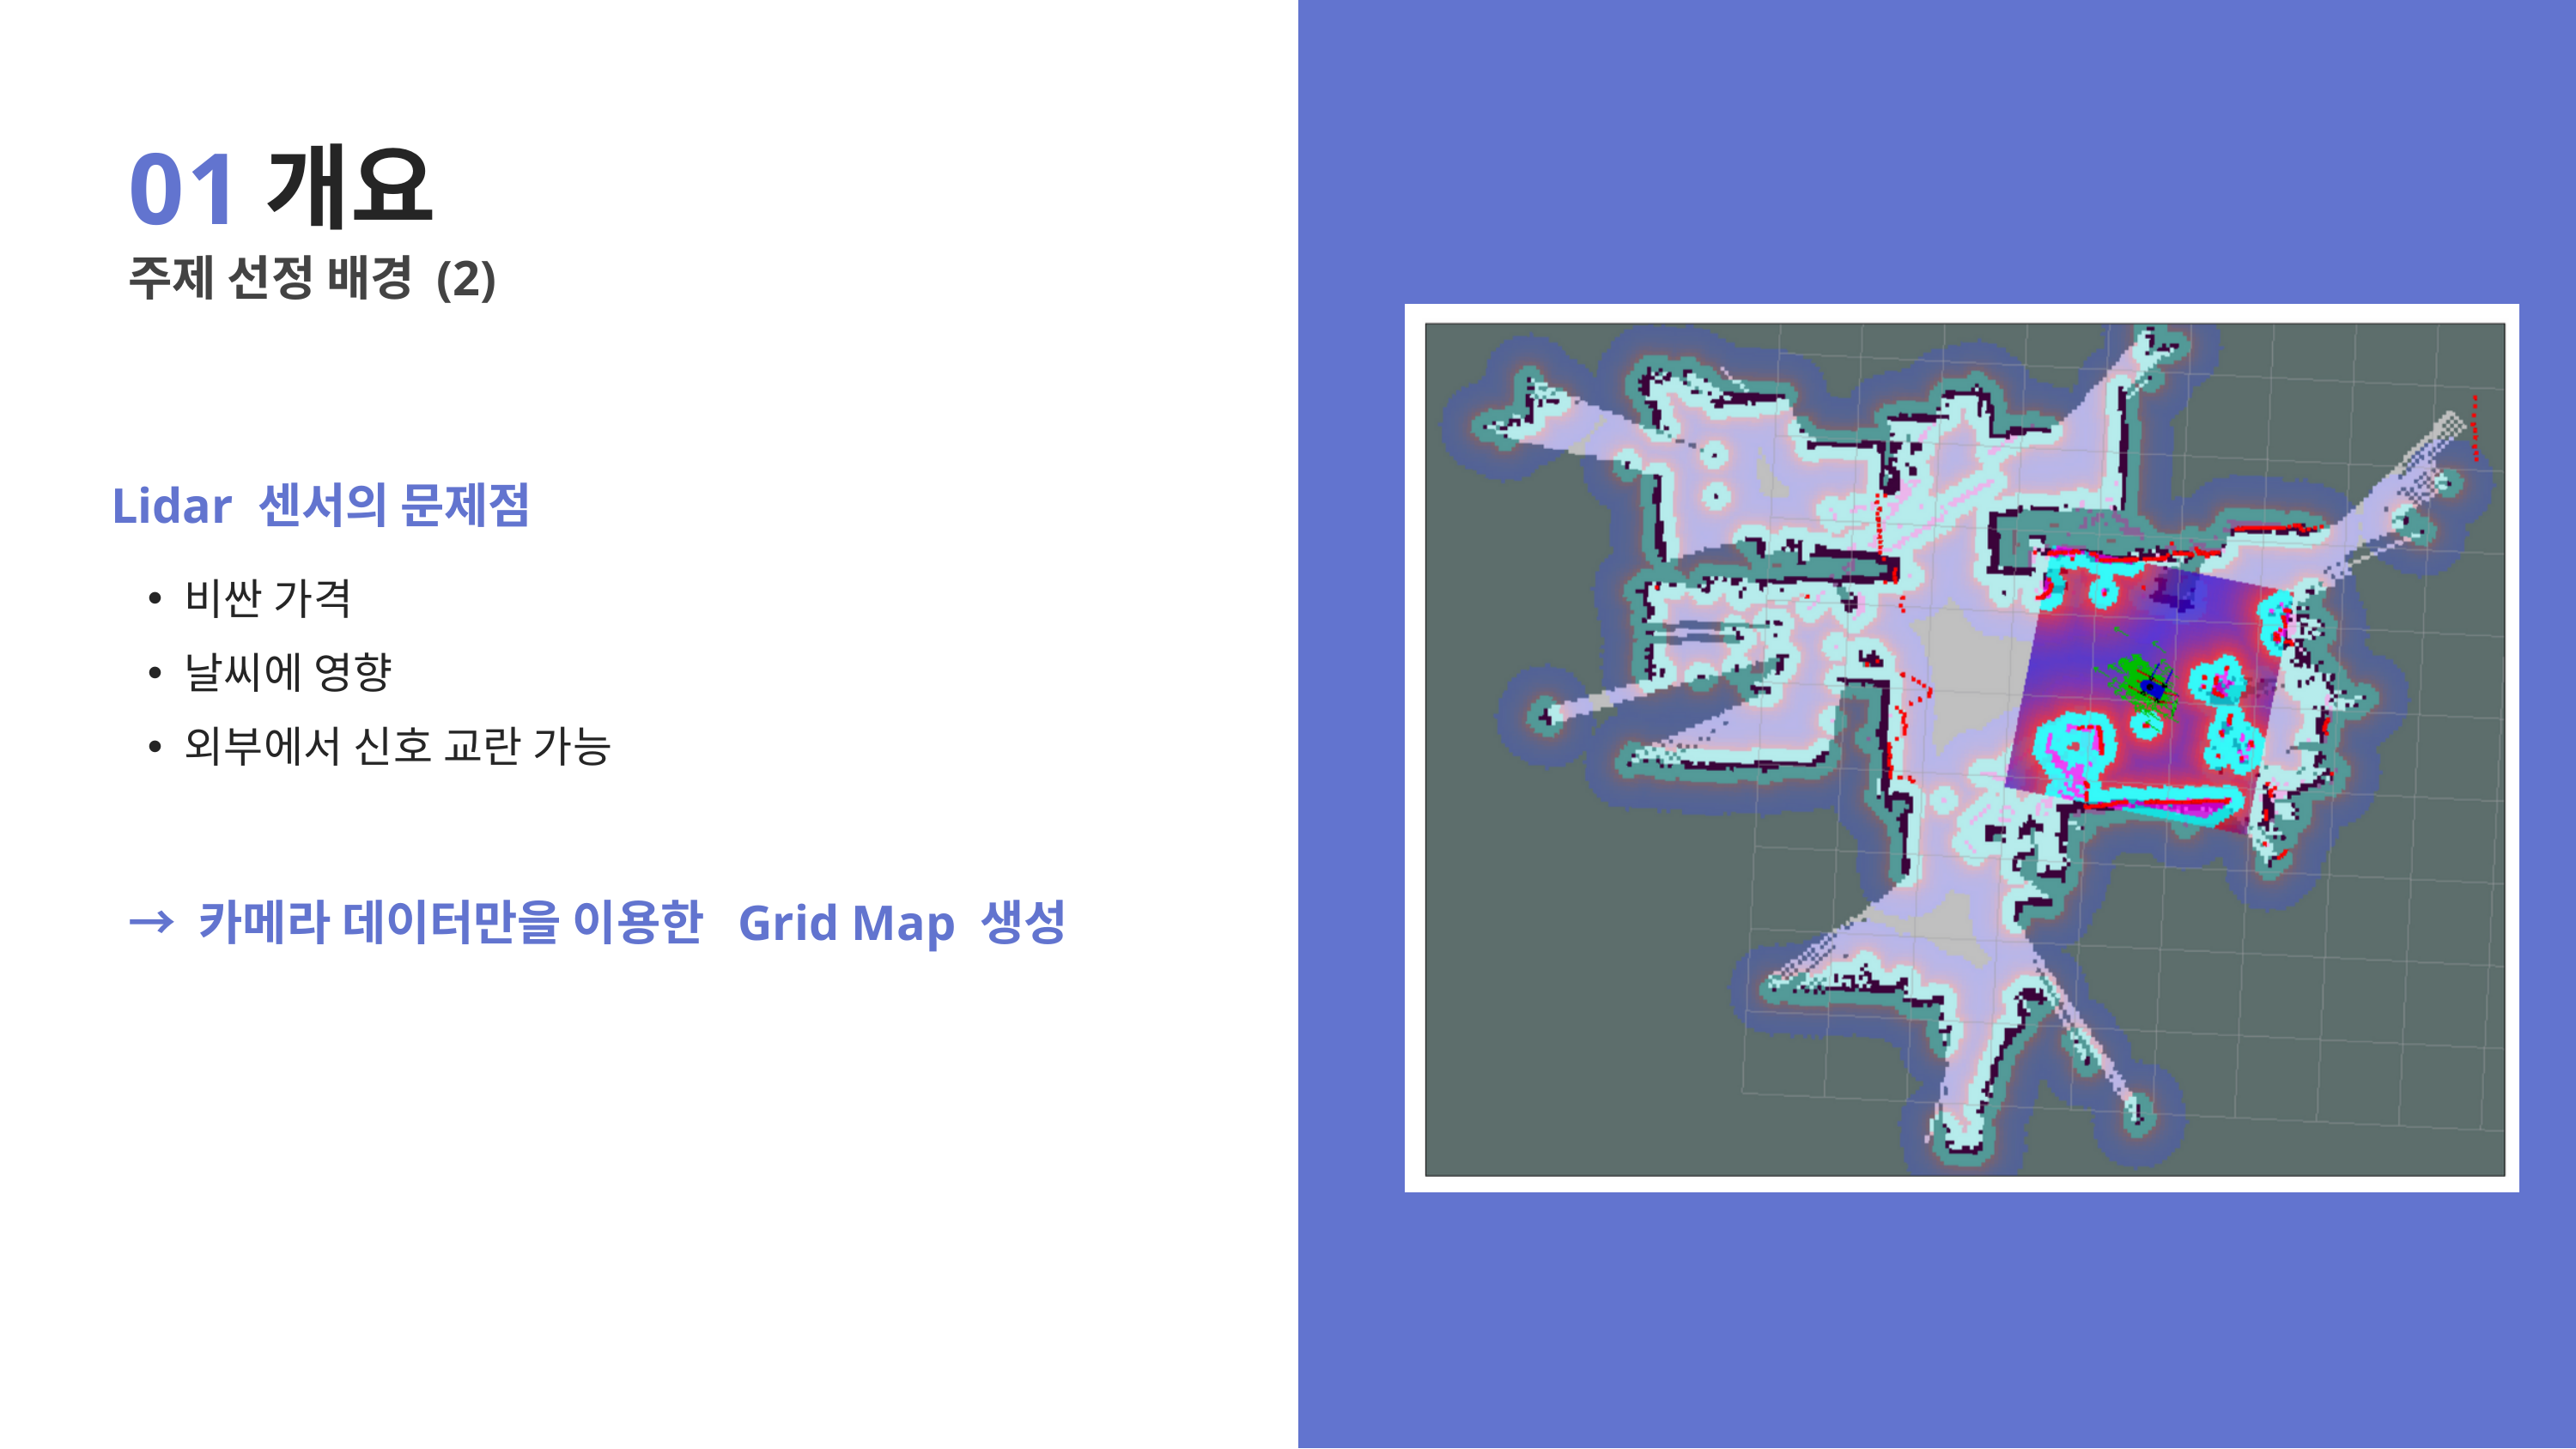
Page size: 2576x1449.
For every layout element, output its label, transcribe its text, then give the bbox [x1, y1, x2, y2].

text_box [1297, 0, 2576, 1449]
text_box 비싼 가격 날씨에 영향 외부에서 신호 교란 가능 [111, 549, 1254, 772]
text_box 주제 선정 배경 (2) [128, 245, 1293, 306]
text_box → 카메라 데이터만을 이용한 Grid Map 생성 [128, 889, 1293, 950]
text_box 개요 [264, 54, 1012, 241]
text_box 01 [128, 47, 325, 245]
text_box Lidar 센서의 문제점 [111, 472, 1293, 533]
